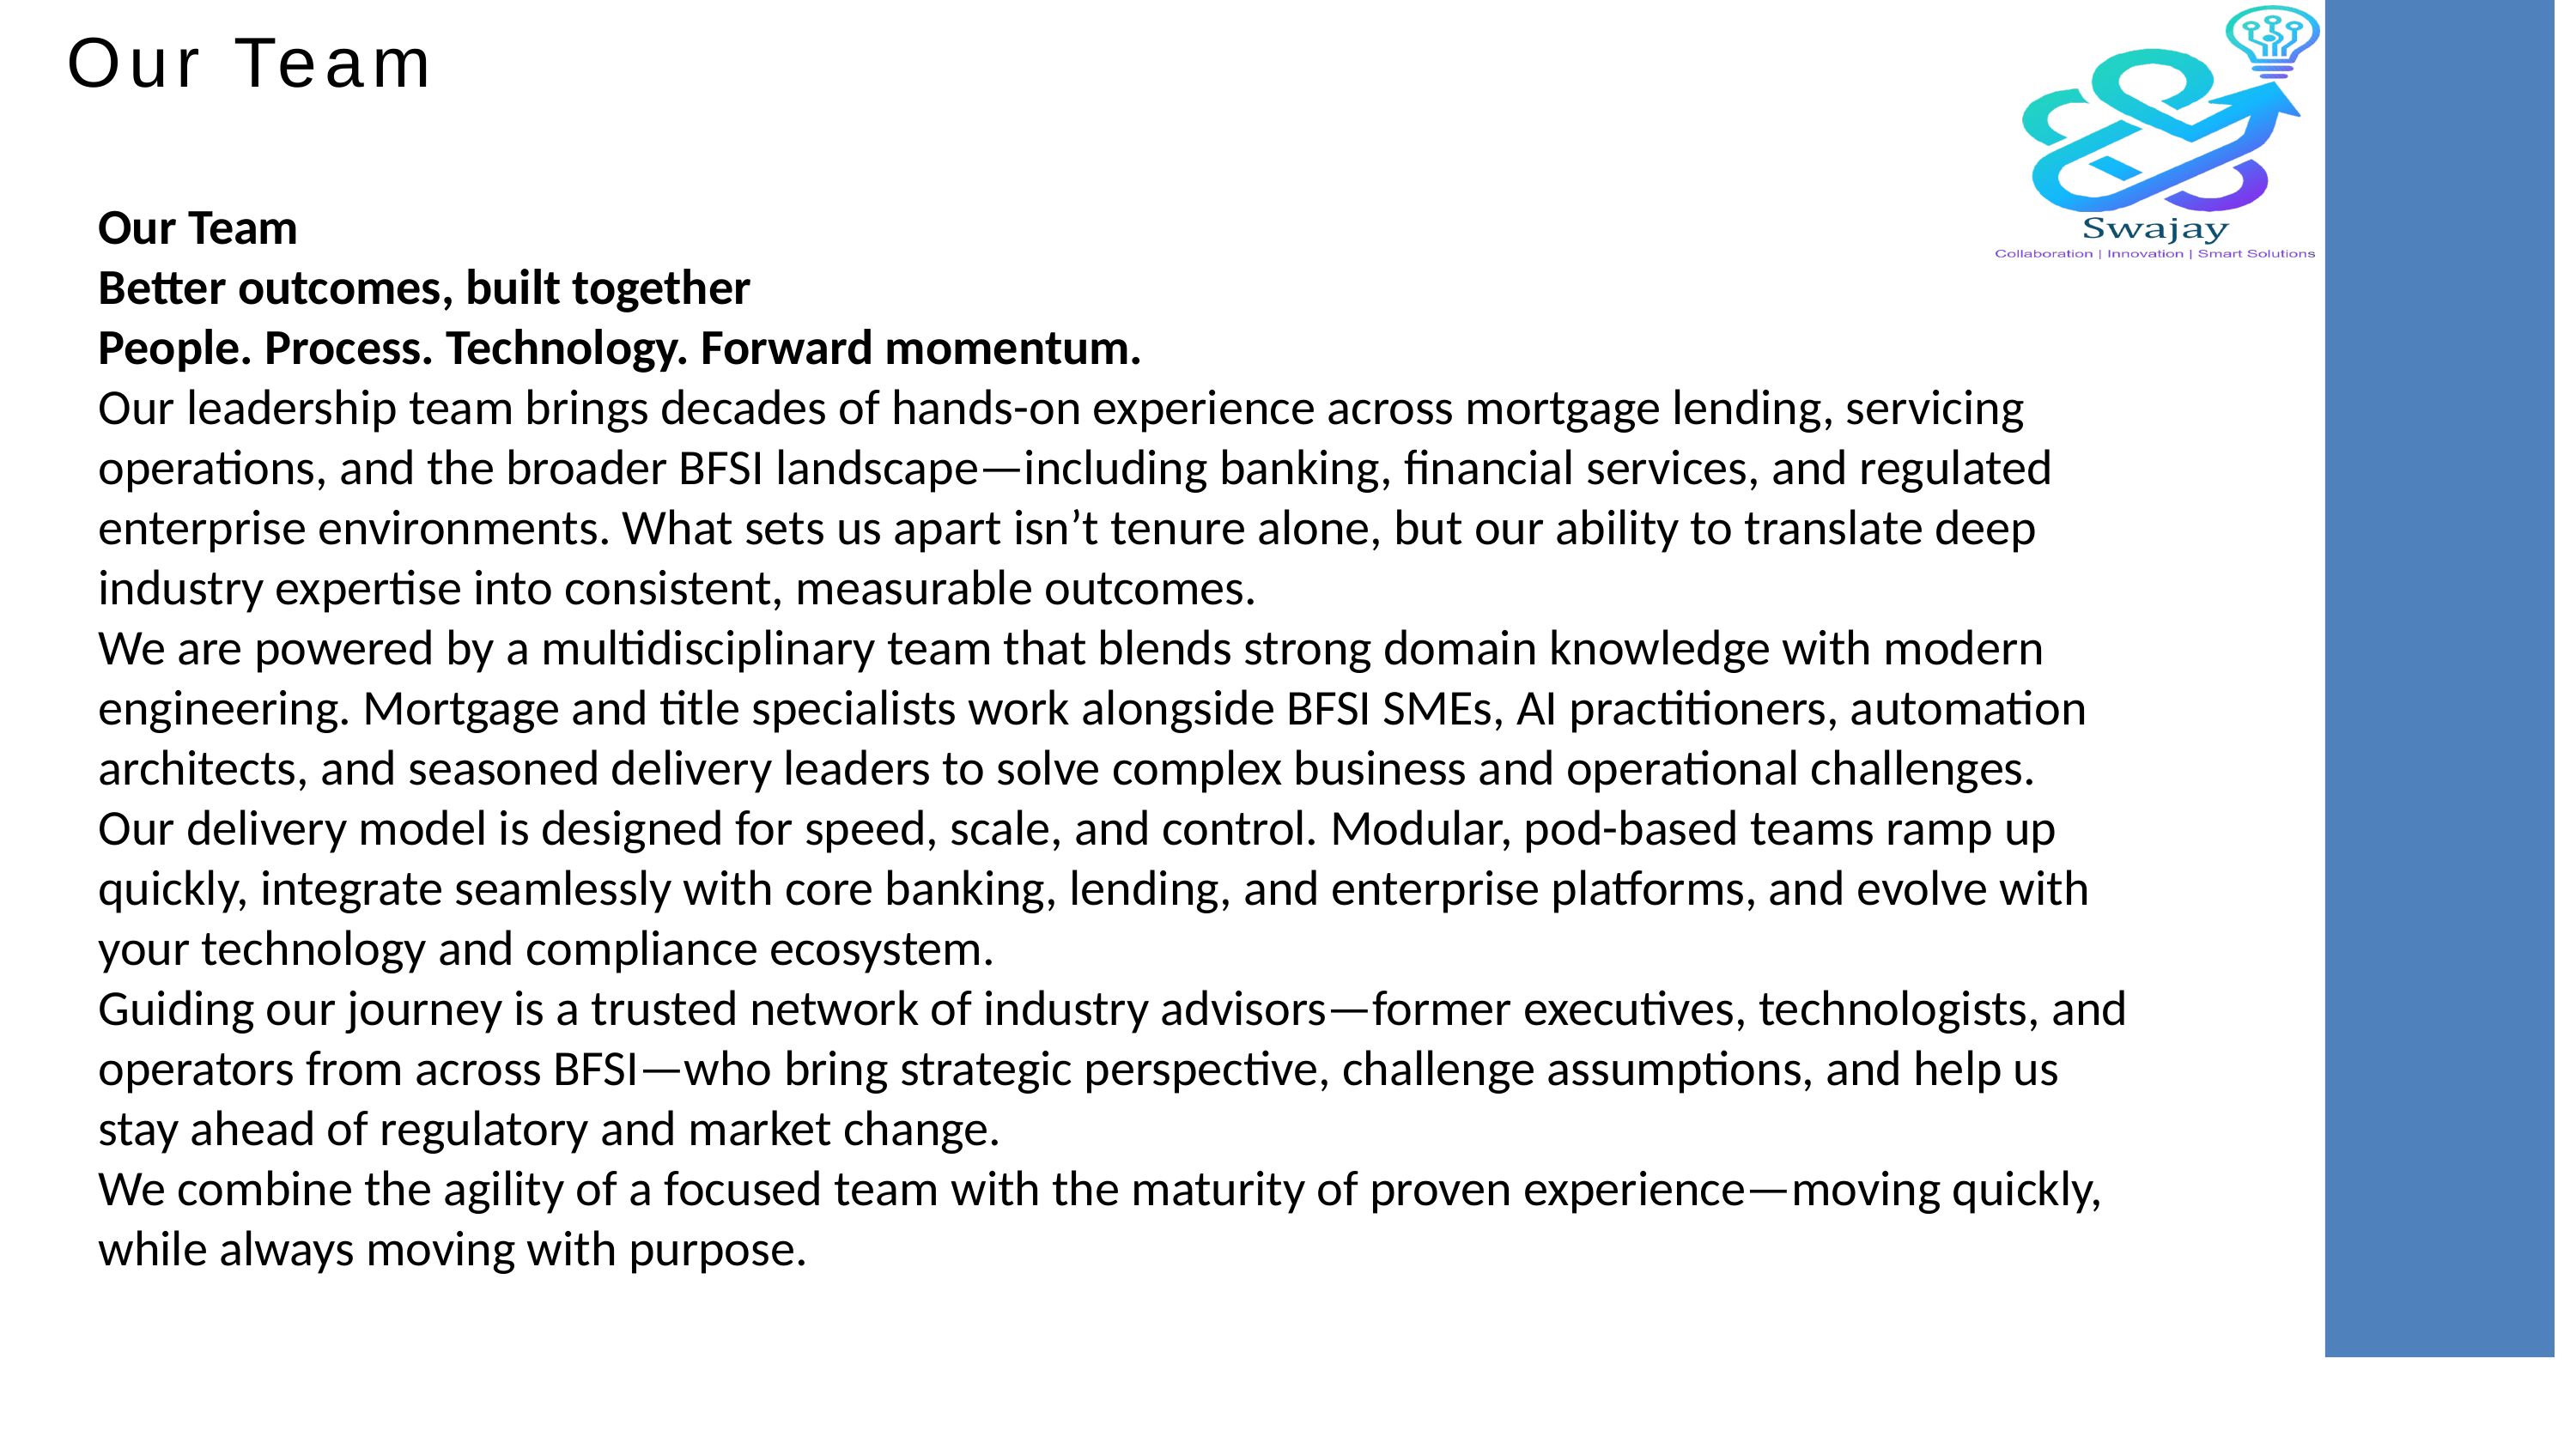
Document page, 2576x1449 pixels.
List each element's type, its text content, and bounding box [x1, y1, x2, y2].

title Our Team [64, 14, 1646, 258]
text_box Our Team Better outcomes, built together People. Process. Technology. Forward momentum. Our leadership team brings decades of hands-on experience across mortgage lending, servicing operations, and the broader BFSI landscape—including banking, financial services, and regulated enterprise environments. What sets us apart isn’t tenure alone, but our ability to translate deep industry expertise into consistent, measurable outcomes. We are powered by a multidisciplinary team that blends strong domain knowledge with modern engineering. Mortgage and title specialists work alongside BFSI SMEs, AI practitioners, automation architects, and seasoned delivery leaders to solve complex business and operational challenges. Our delivery model is designed for speed, scale, and control. Modular, pod-based teams ramp up quickly, integrate seamlessly with core banking, lending, and enterprise platforms, and evolve with your technology and compliance ecosystem. Guiding our journey is a trusted network of industry advisors—former executives, technologists, and operators from across BFSI—who bring strategic perspective, challenge assumptions, and help us stay ahead of regulatory and market change. We combine the agility of a focused team with the maturity of proven experience—moving quickly, while always moving with purpose. [85, 187, 2158, 1343]
picture [1995, 4, 2320, 259]
text_box [2324, 0, 2555, 1358]
